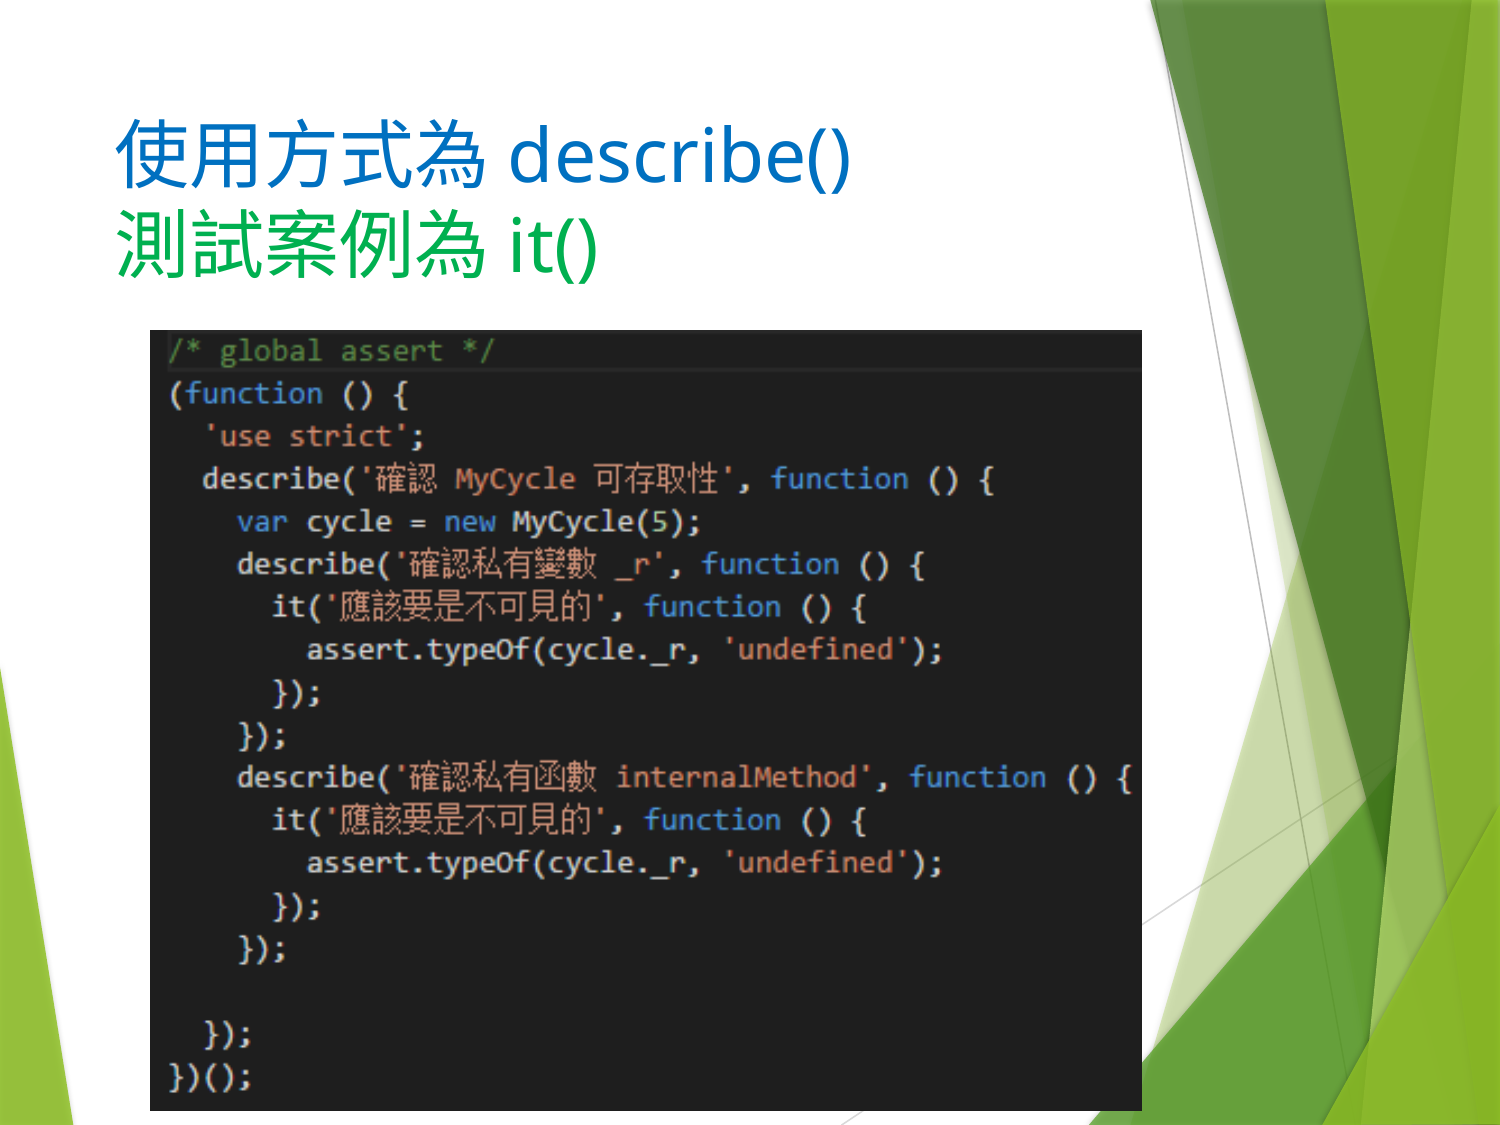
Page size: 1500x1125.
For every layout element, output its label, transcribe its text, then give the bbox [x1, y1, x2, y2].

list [149, 330, 1142, 1112]
title 使用方式為describe() 測試案例為it() [99, 99, 1142, 317]
